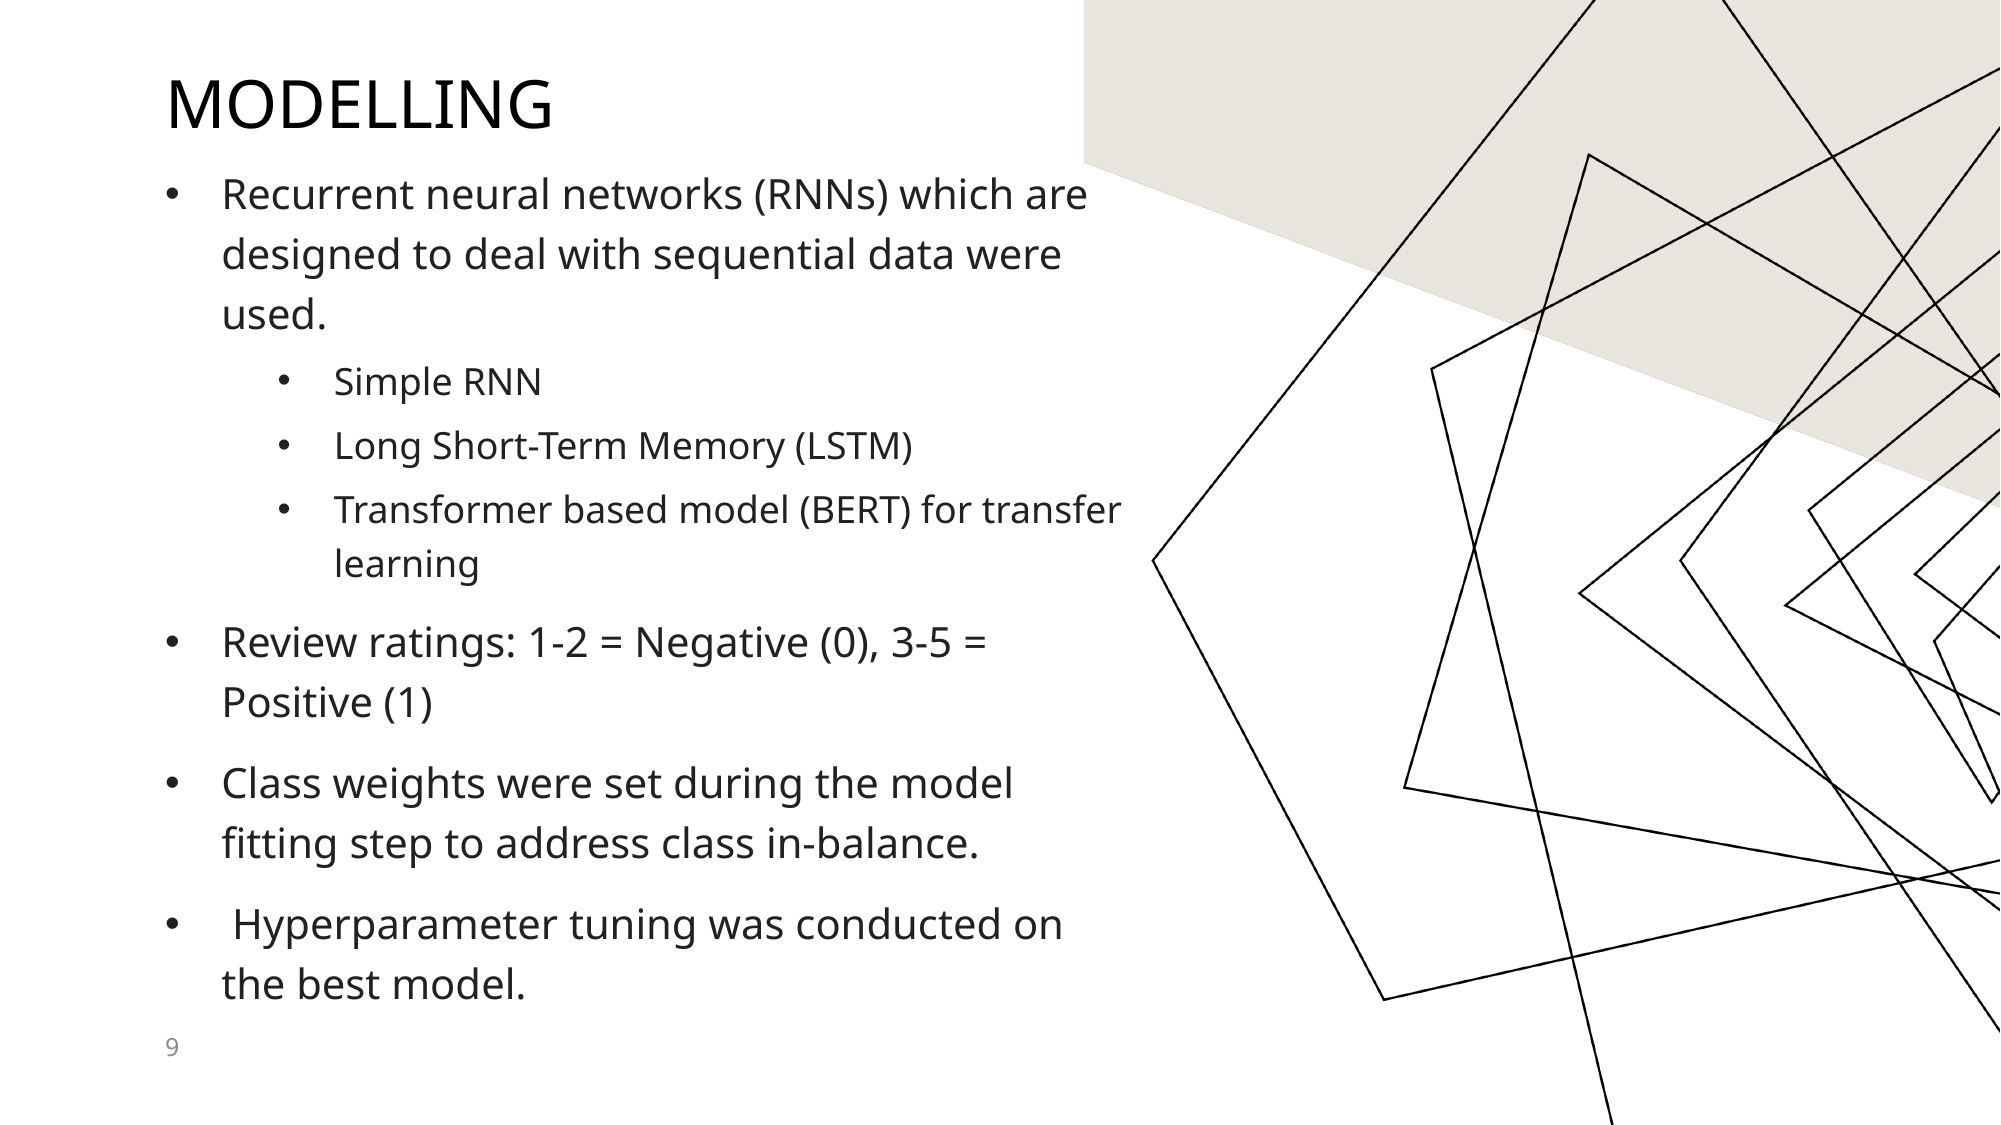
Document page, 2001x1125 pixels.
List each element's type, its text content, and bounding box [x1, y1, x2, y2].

picture [1083, 0, 2001, 1125]
list Recurrent neural networks (RNNs) which are designed to deal with sequential data were used. Simple RNN Long Short-Term Memory (LSTM) Transformer based model (BERT) for transfer learning Review ratings: 1-2 = Negative (0), 3-5 = Positive (1) Class weights were set during the model fitting step to address class in-balance. Hyperparameter tuning was conducted on the best model. [150, 150, 1140, 1025]
slide_number 9 [150, 1024, 254, 1074]
title modelling [150, 0, 1000, 150]
